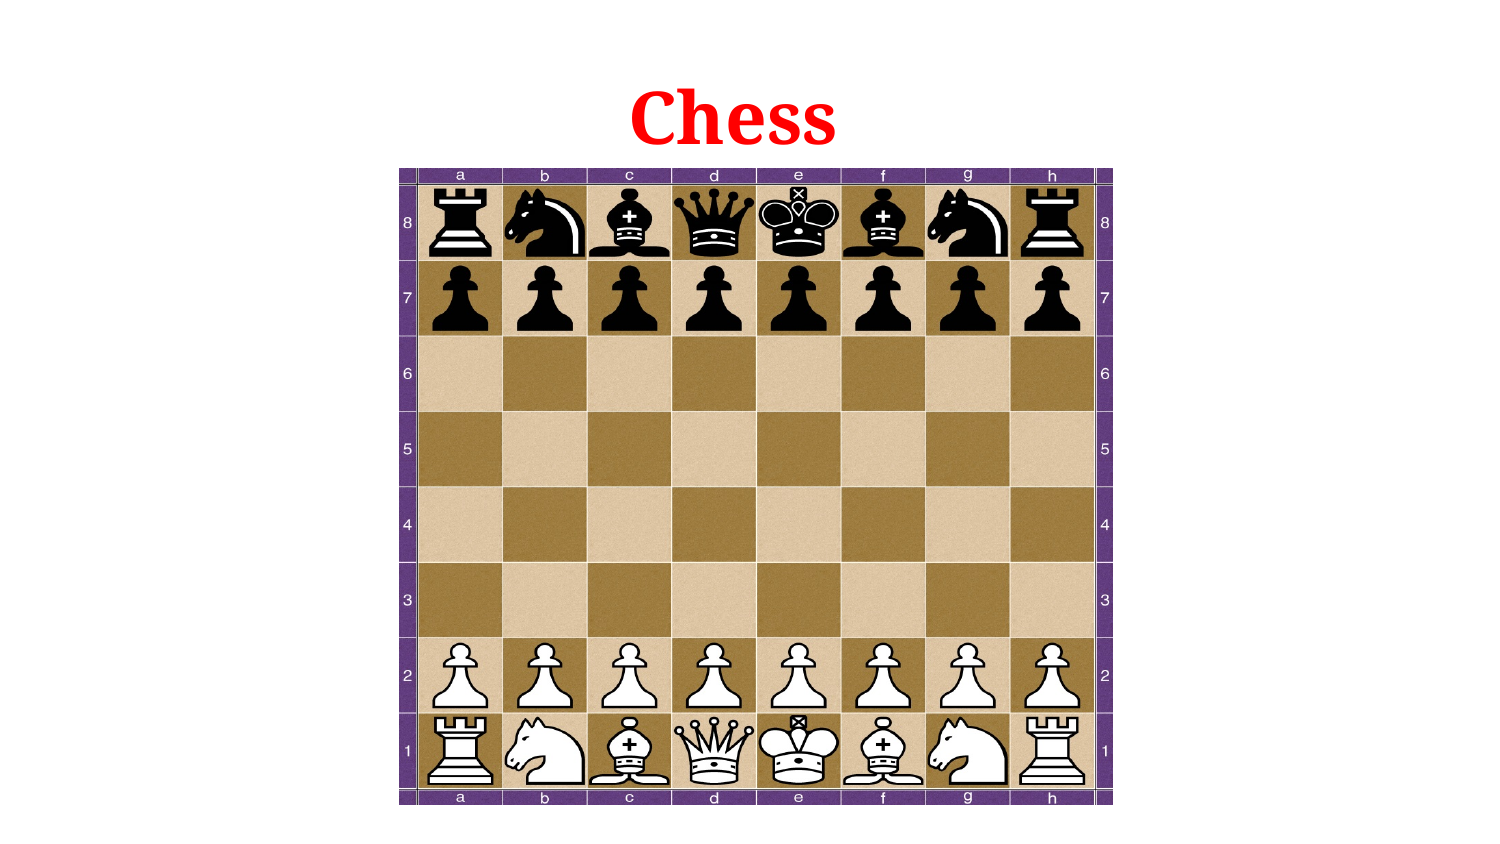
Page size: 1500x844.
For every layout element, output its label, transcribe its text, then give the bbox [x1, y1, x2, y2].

title Chess [41, 64, 1425, 180]
picture [399, 167, 1113, 805]
